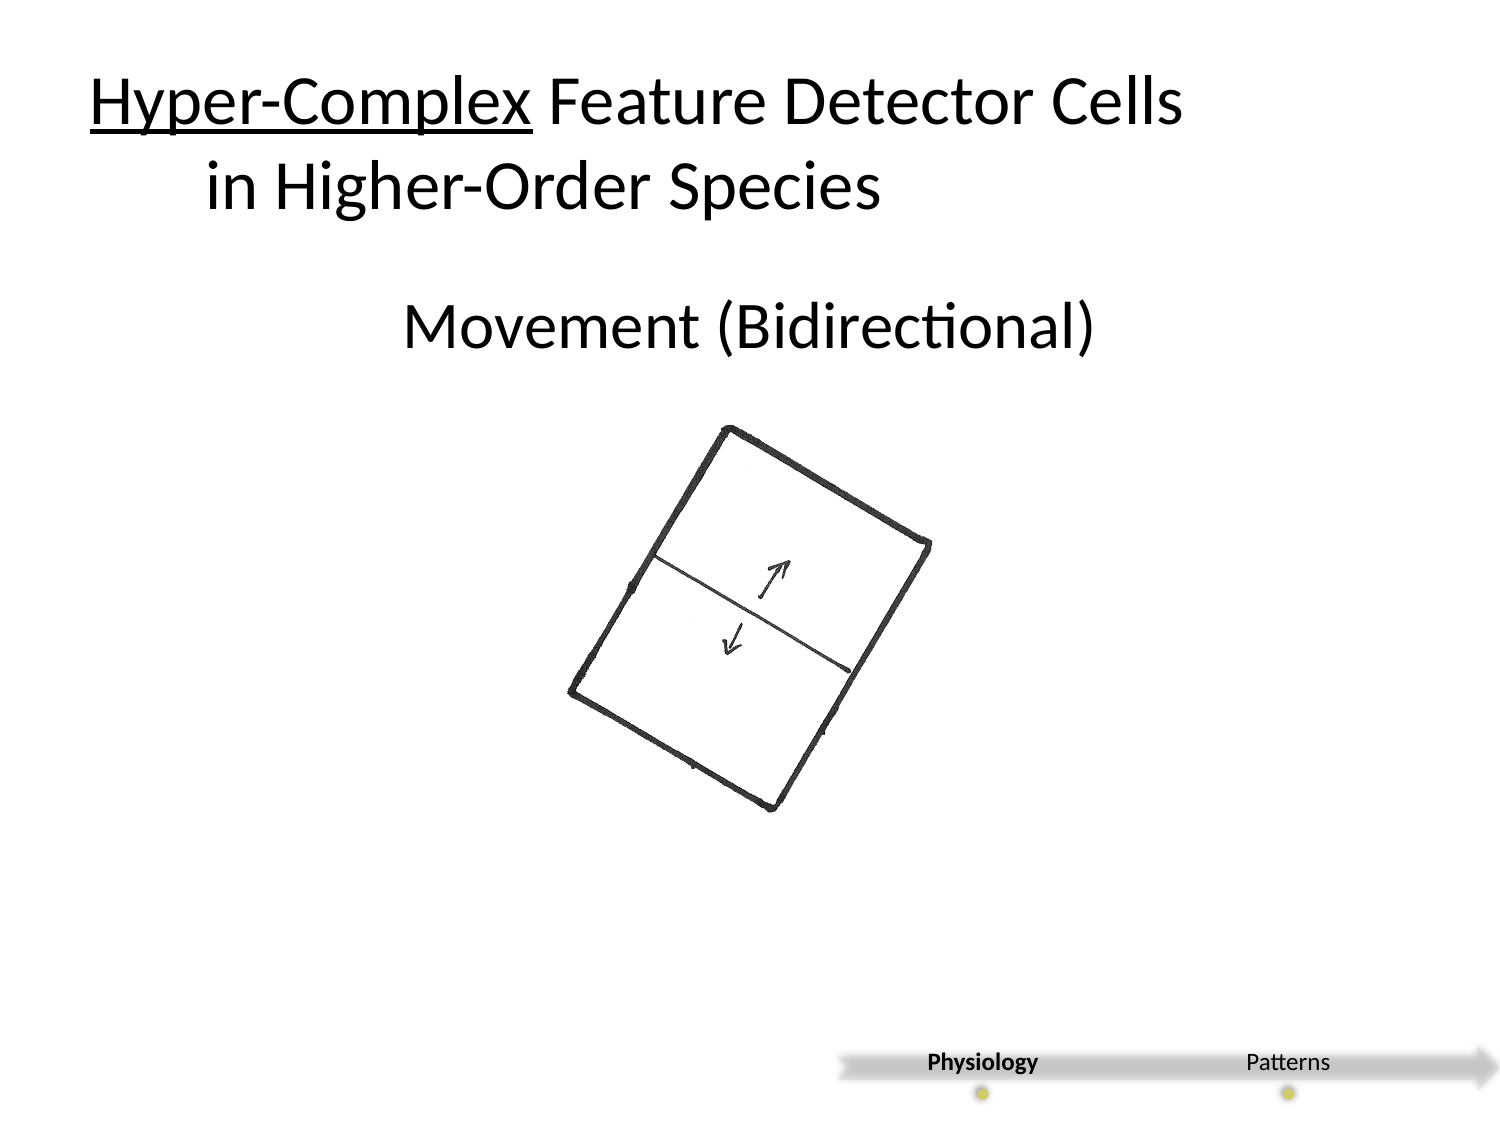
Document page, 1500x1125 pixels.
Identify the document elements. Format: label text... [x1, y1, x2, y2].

text_box Movement (Bidirectional) [0, 274, 1500, 370]
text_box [837, 1012, 1500, 1125]
title Hyper-Complex Feature Detector Cells in Higher-Order Species [75, 45, 1425, 233]
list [567, 424, 933, 813]
